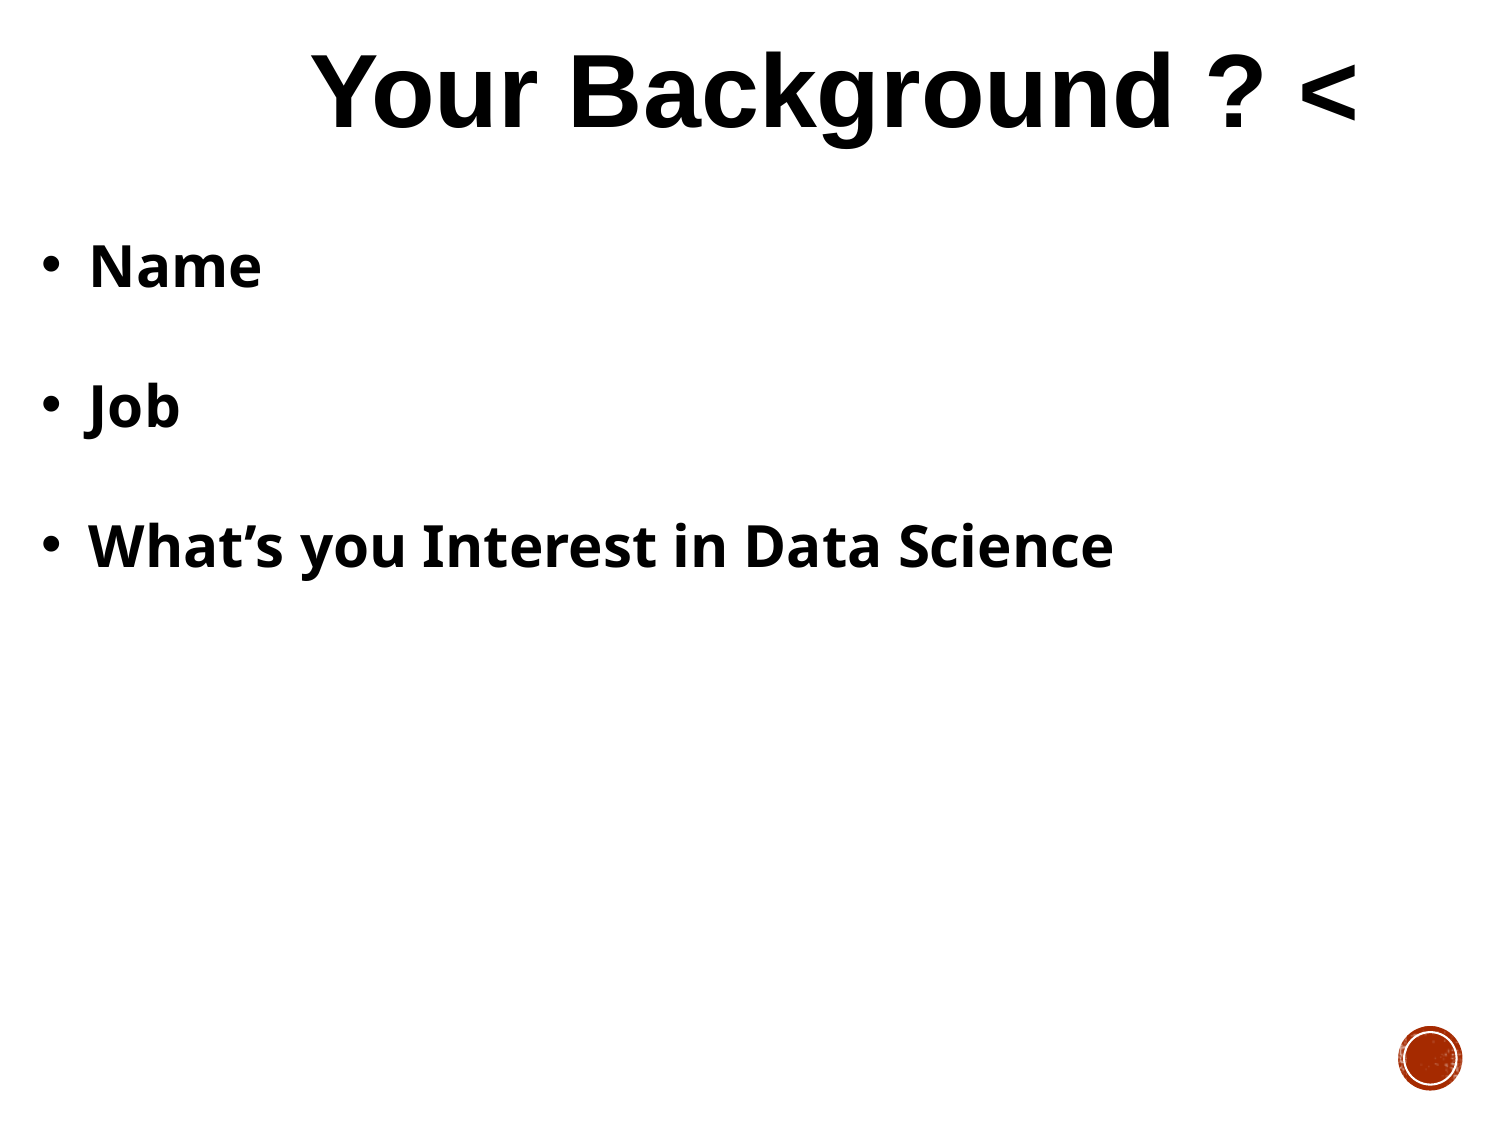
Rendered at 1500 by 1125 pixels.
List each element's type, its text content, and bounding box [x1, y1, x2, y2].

text_box Your Background ? < [80, 39, 1375, 155]
text_box Name Job What’s you Interest in Data Science [27, 221, 1348, 657]
